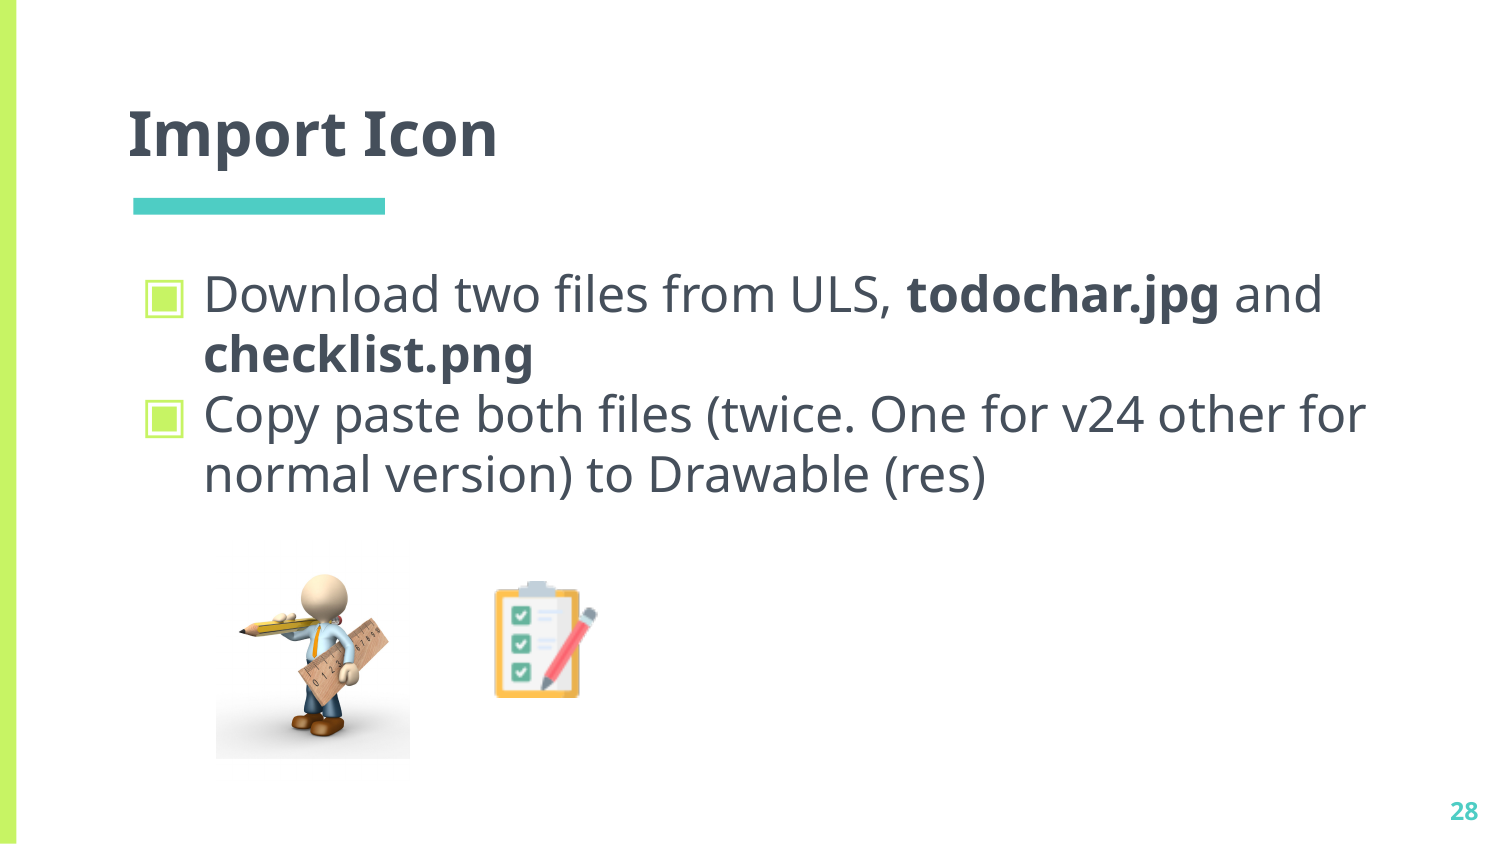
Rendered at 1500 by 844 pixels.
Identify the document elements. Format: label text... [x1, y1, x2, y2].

picture [488, 581, 605, 698]
list Download two files from ULS, todochar.jpg and checklist.png Copy paste both files (twice. One for v24 other for normal version) to Drawable (res) [113, 247, 1387, 719]
slide_number 28 [1403, 780, 1494, 832]
title Import Icon [113, 24, 1387, 184]
picture [216, 539, 411, 781]
